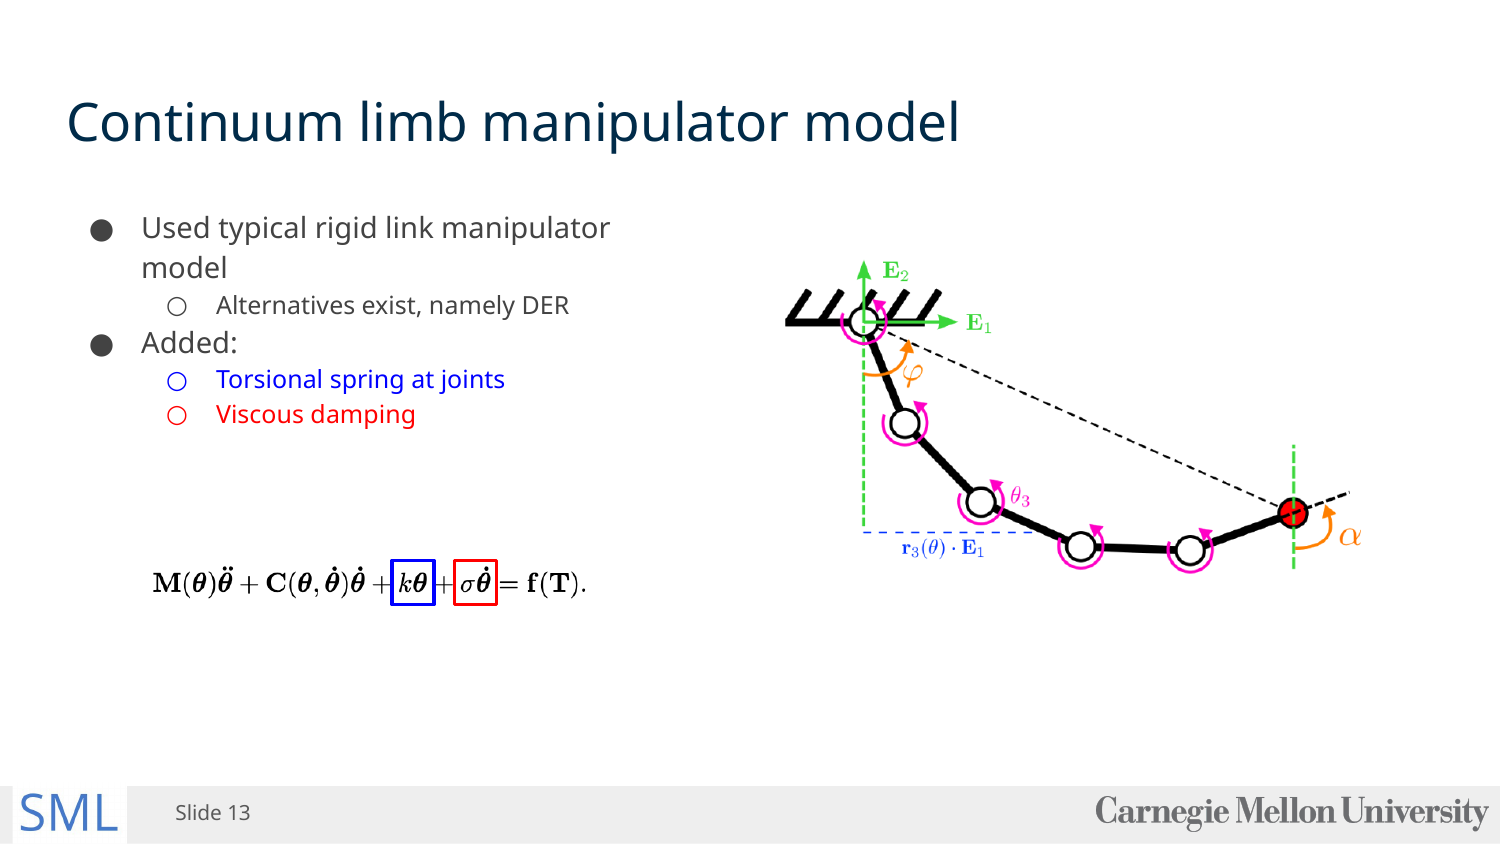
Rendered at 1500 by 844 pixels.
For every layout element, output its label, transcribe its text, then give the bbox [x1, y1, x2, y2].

slide_number Slide ‹#› [160, 617, 293, 844]
picture [12, 782, 127, 844]
list Used typical rigid link manipulator model Alternatives exist, namely DER Added: Torsional spring at joints Viscous damping [51, 189, 708, 750]
picture [1096, 796, 1489, 832]
picture [773, 251, 1371, 582]
title Continuum limb manipulator model [51, 72, 1449, 167]
picture [142, 552, 591, 609]
